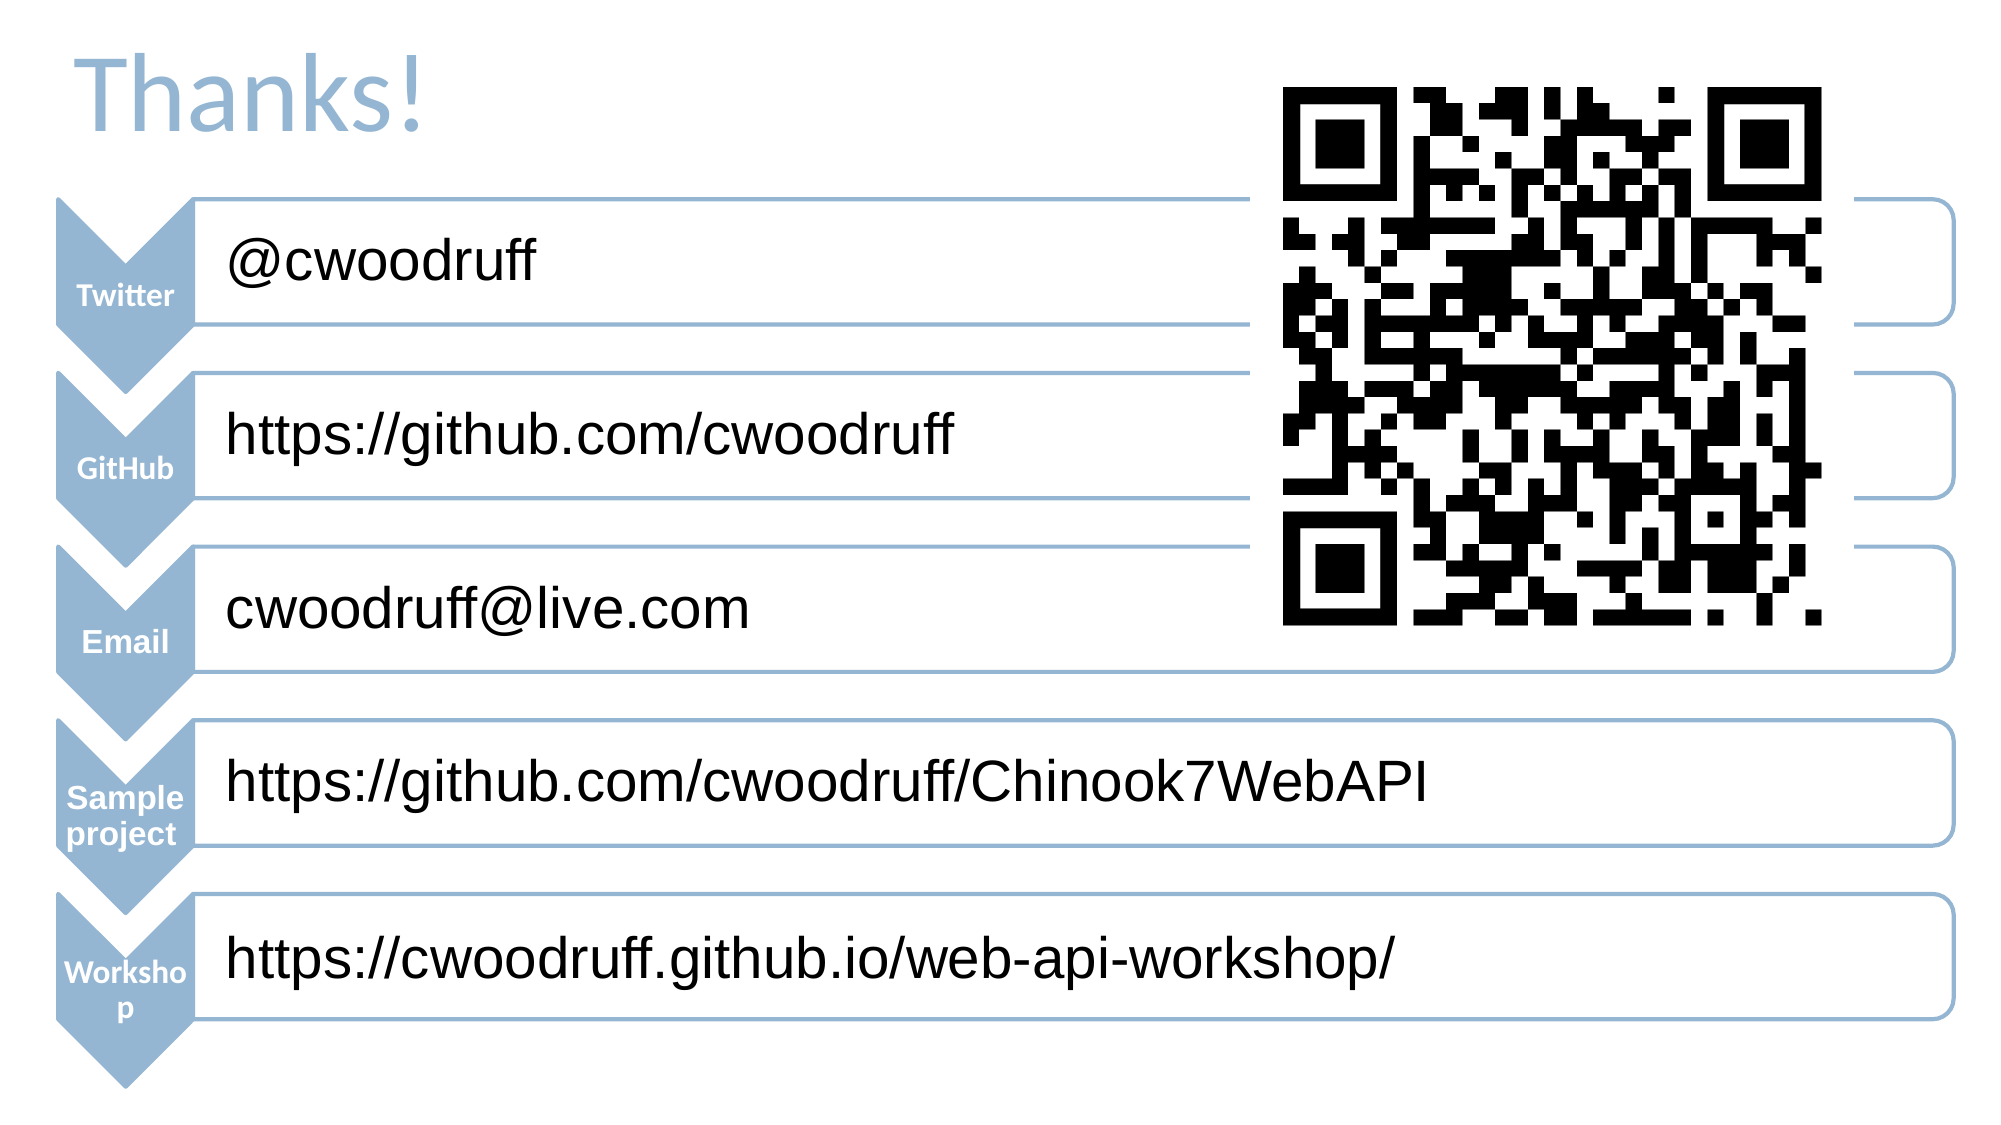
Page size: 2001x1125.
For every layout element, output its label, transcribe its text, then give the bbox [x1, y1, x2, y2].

picture [1250, 54, 1855, 659]
title Thanks! [58, 12, 1826, 182]
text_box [57, 198, 1954, 1088]
